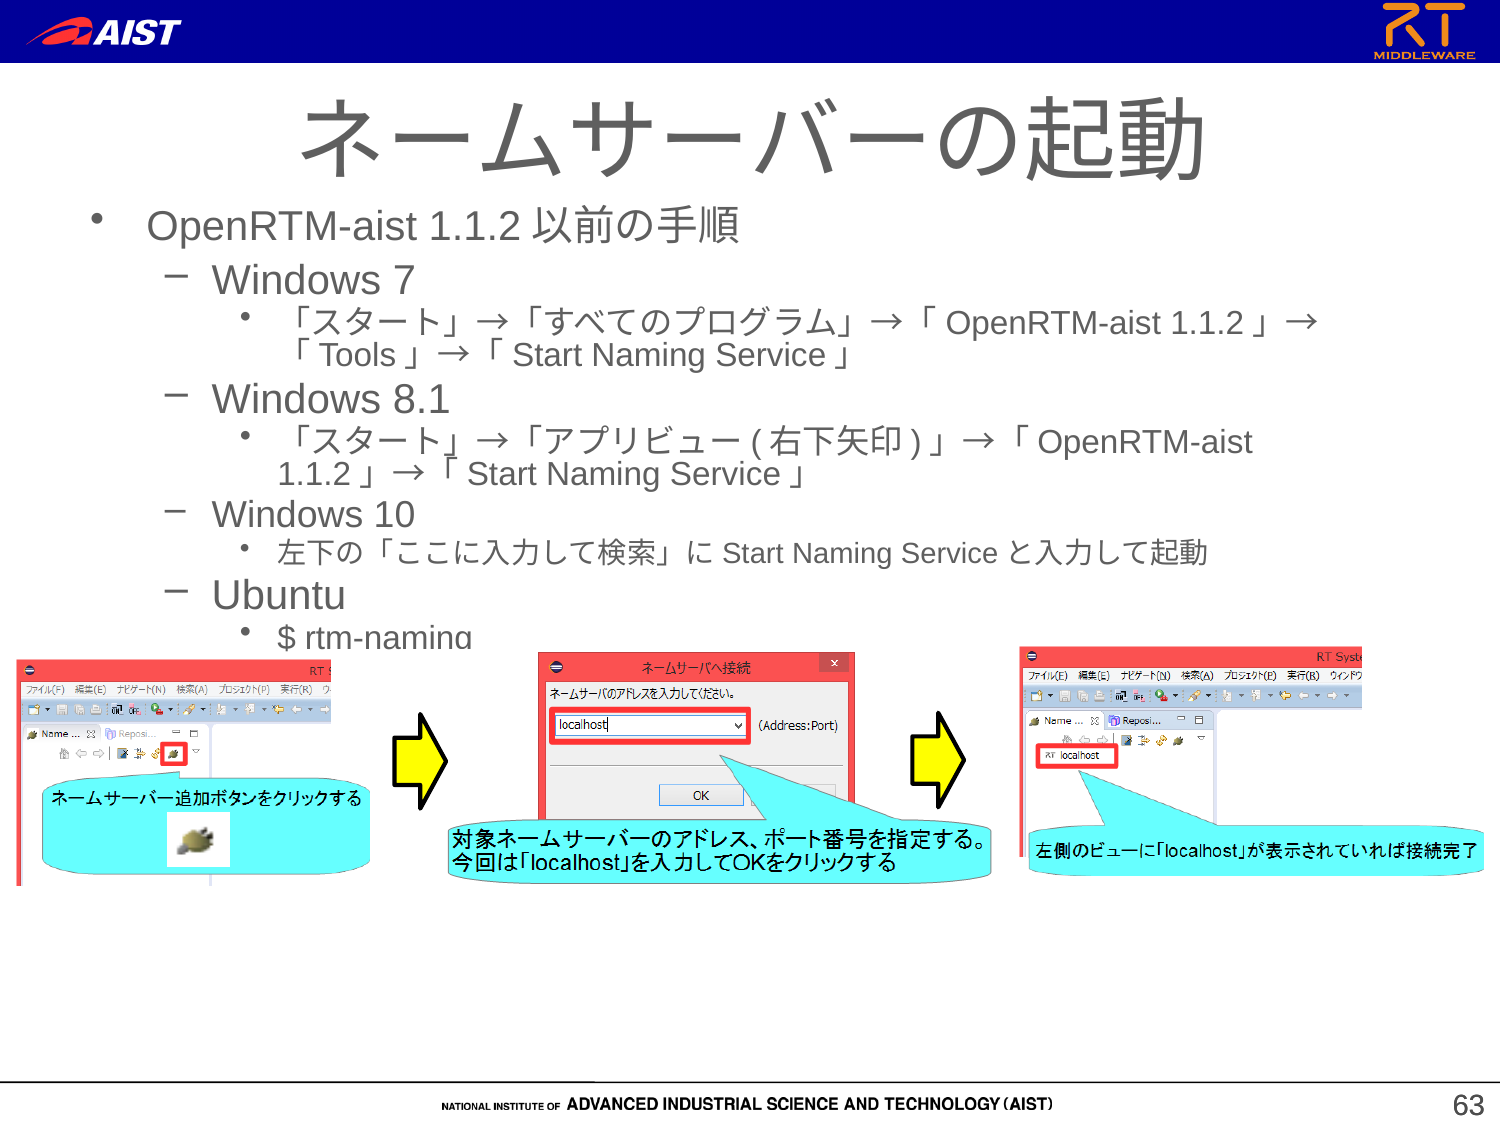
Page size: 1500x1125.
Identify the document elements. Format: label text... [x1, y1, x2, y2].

picture [0, 0, 1500, 63]
picture [442, 1097, 1052, 1110]
text_box [392, 712, 424, 811]
picture [429, 648, 1005, 888]
text_box Windows 7 「スタート」→「すべてのプログラム」→「OpenRTM-aist 1.1.2」→「Tools」→「Start Naming Service」 Windows 8.1 「スタート」→「アプリビュー(右下矢印)」→「OpenRTM-aist 1.1.2」→「Start Naming Service」 Windows 10 左下の「ここに入力して検索」にStart Naming Serviceと入力して起動 Ubuntu $ rtm-naming [75, 255, 1374, 632]
list OpenRTM-aist 1.1.2以前の手順 [75, 208, 987, 255]
picture [16, 659, 370, 886]
picture [1018, 646, 1484, 877]
title ネームサーバーの起動 [29, 66, 1474, 208]
text_box 63 [1149, 1078, 1500, 1125]
